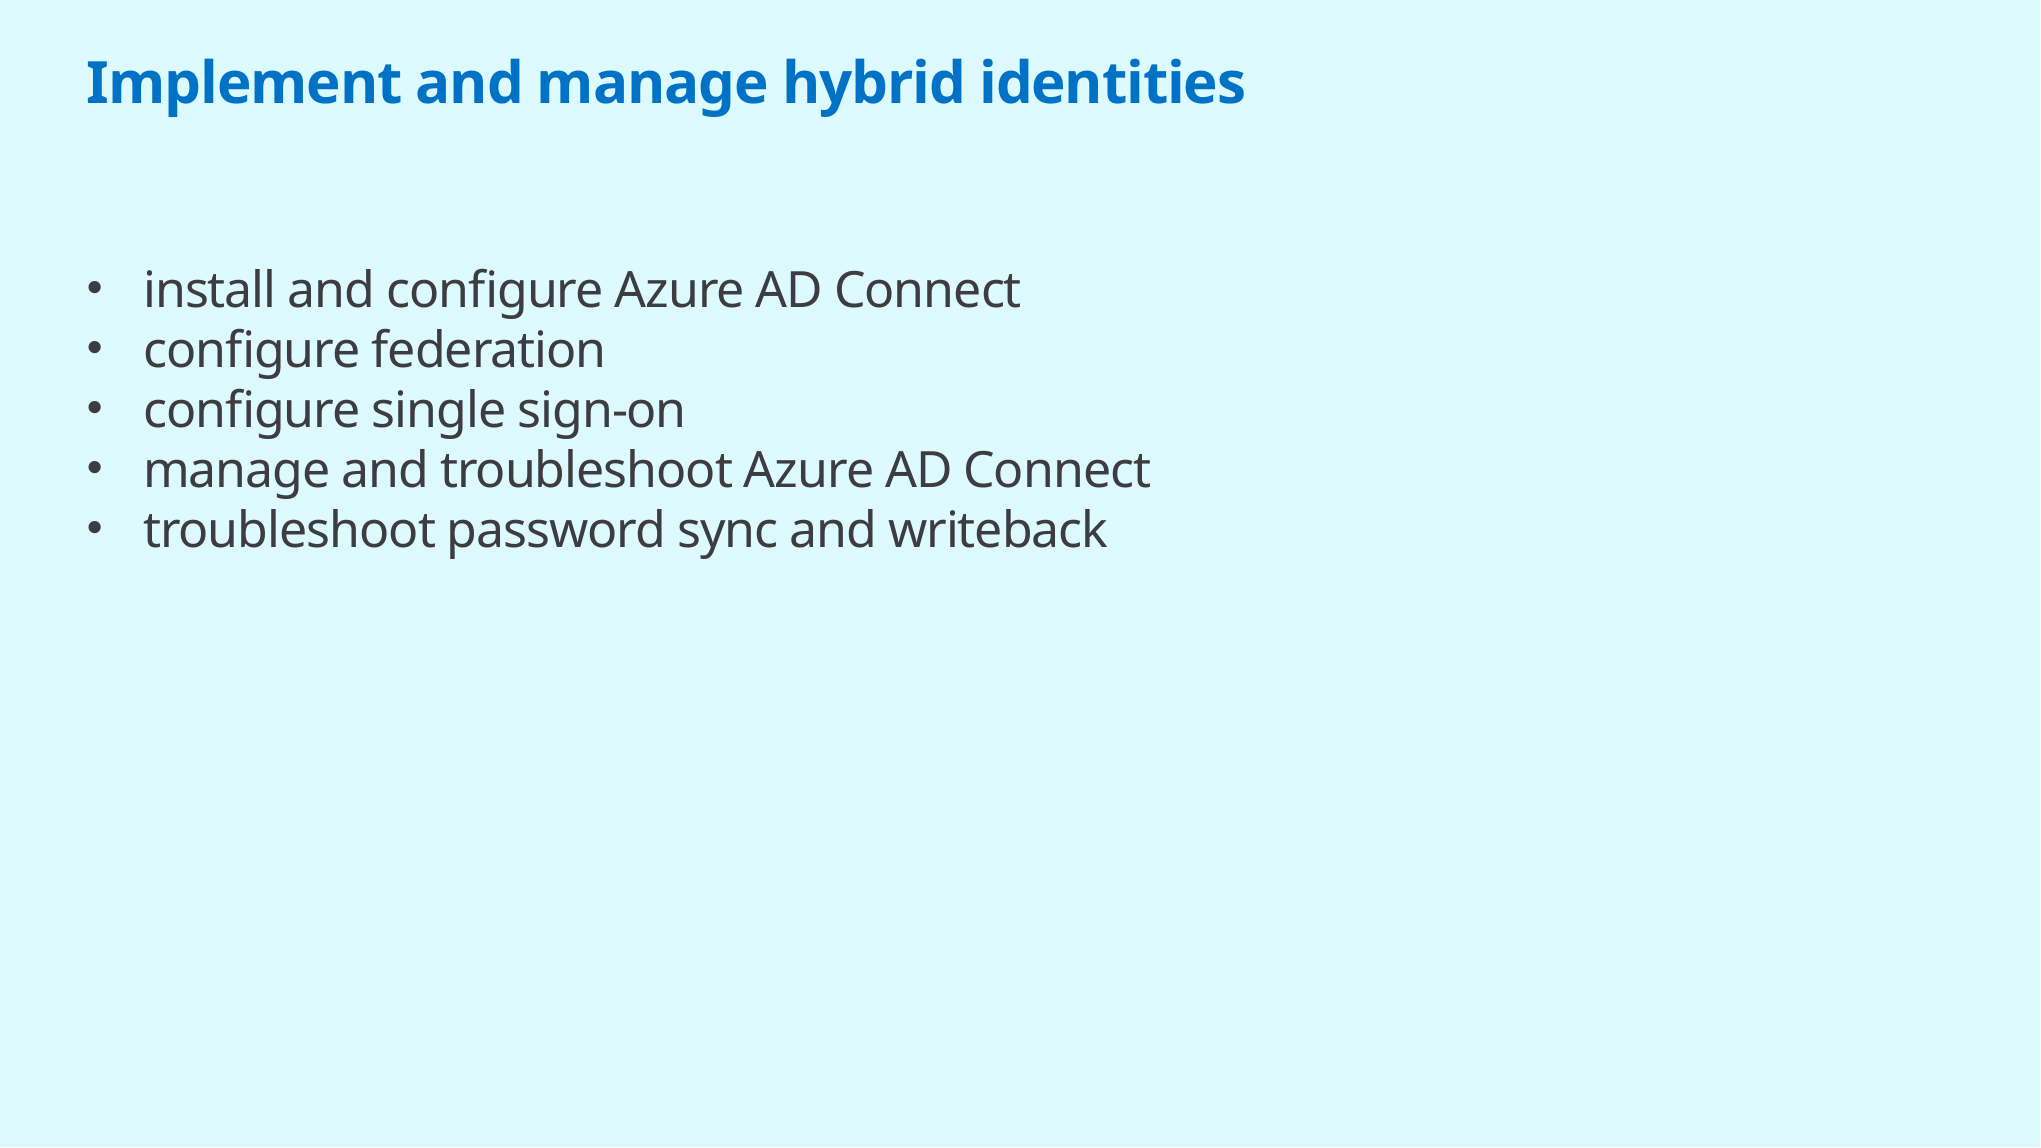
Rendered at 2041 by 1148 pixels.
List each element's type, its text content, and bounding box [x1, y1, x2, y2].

title Implement and manage hybrid identities [86, 38, 1953, 164]
list install and configure Azure AD Connect configure federation configure single sign-on manage and troubleshoot Azure AD Connect troubleshoot password sync and writeback [86, 242, 1953, 576]
